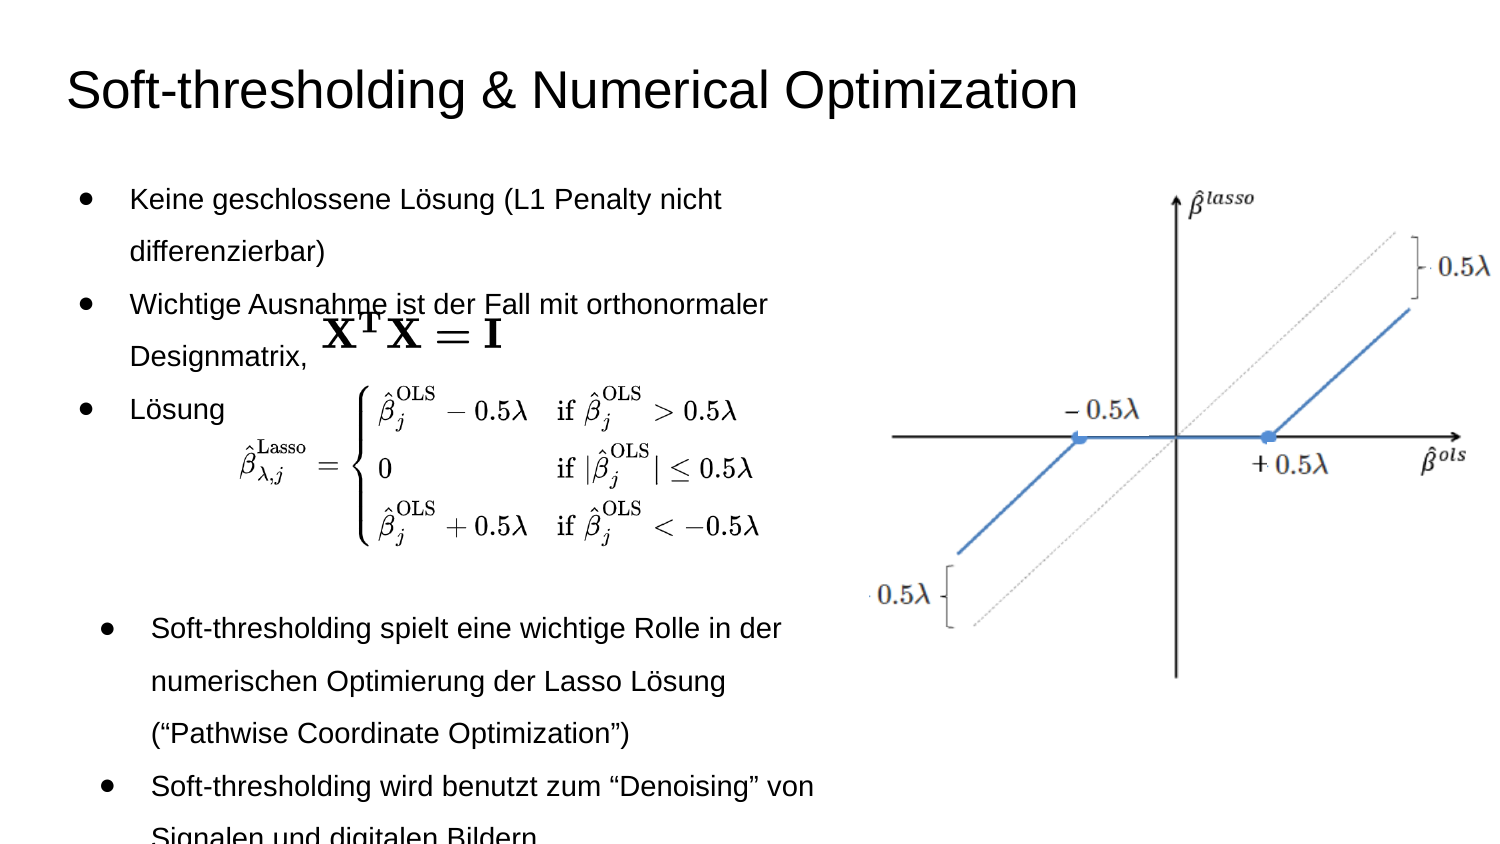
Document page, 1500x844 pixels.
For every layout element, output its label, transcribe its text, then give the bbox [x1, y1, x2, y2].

text_box [679, 51, 1166, 117]
picture [321, 309, 502, 354]
text_box Soft-thresholding spielt eine wichtige Rolle in der numerischen Optimierung der Lasso Lösung (“Pathwise Coordinate Optimization”) Soft-thresholding wird benutzt zum “Denoising” von Signalen und digitalen Bildern [60, 577, 861, 844]
picture [234, 382, 769, 548]
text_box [859, 177, 1500, 684]
title Soft-thresholding & Numerical Optimization [51, 40, 1449, 135]
text_box Keine geschlossene Lösung (L1 Penalty nicht differenzierbar) Wichtige Ausnahme ist der Fall mit orthonormaler Designmatrix, Lösung [39, 147, 818, 493]
